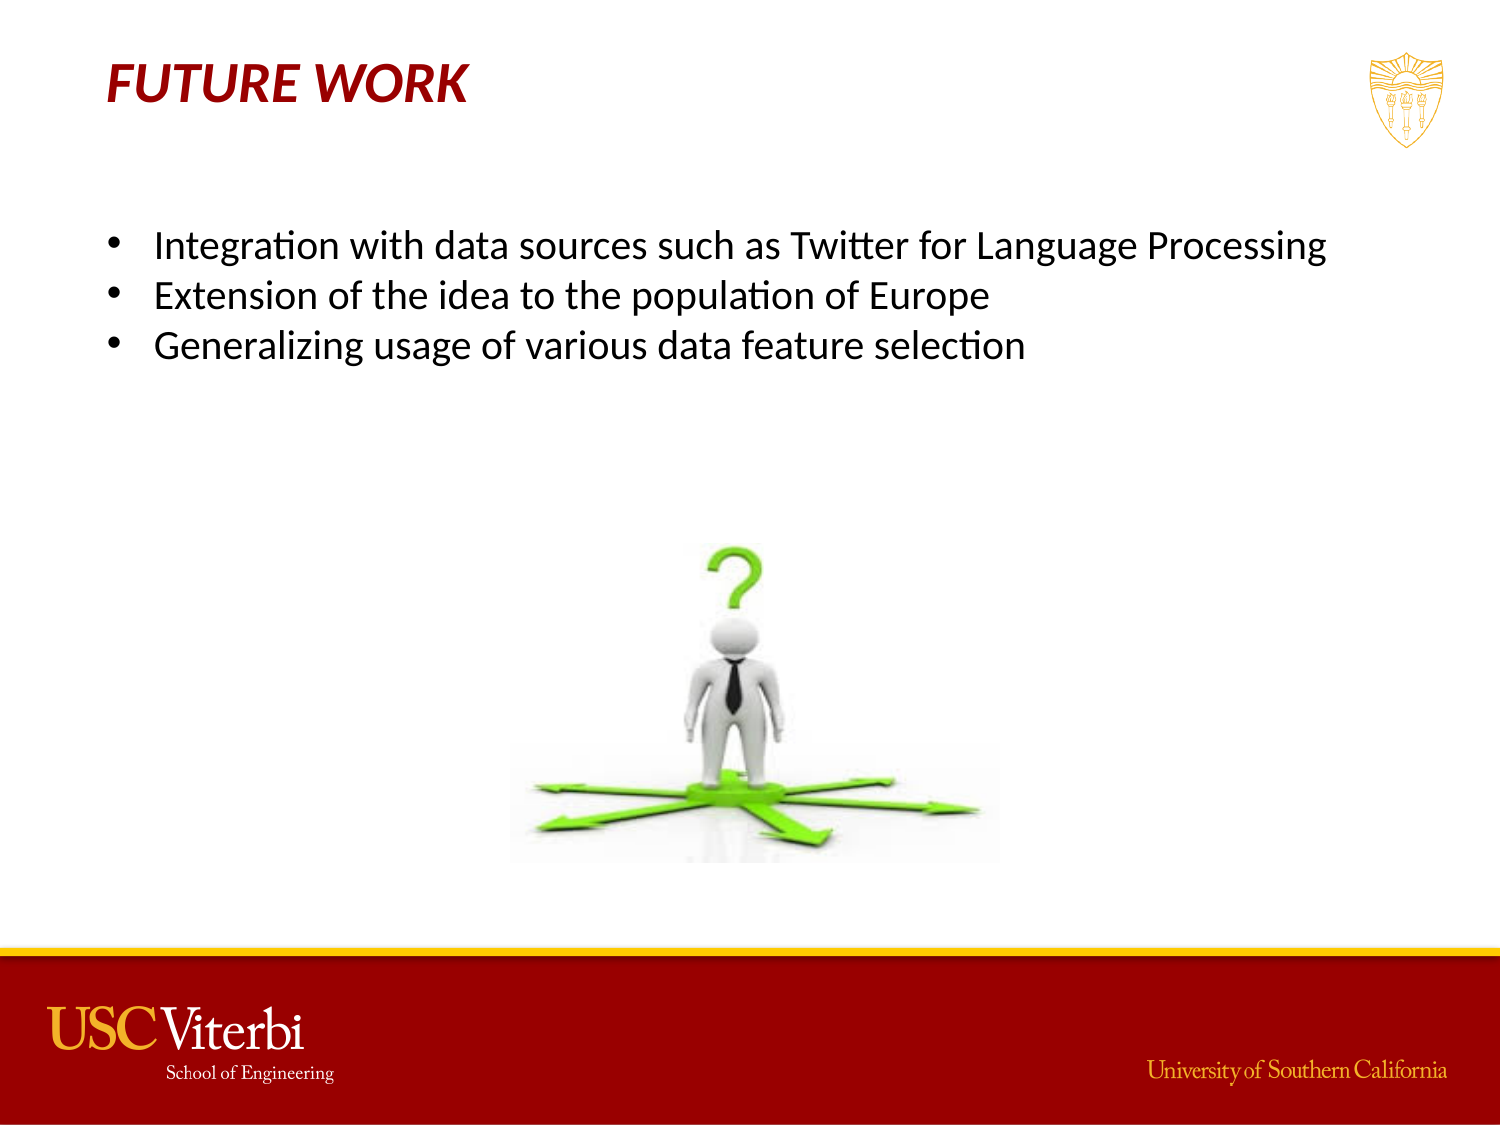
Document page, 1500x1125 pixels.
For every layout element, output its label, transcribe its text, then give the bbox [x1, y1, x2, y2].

text_box Integration with data sources such as Twitter for Language Processing Extension of the idea to the population of Europe Generalizing usage of various data feature selection [92, 210, 1401, 375]
picture [1147, 1059, 1447, 1086]
picture [1345, 39, 1468, 162]
picture [47, 1006, 334, 1084]
text_box FUTURE WORK [92, 37, 1327, 122]
picture [509, 543, 1000, 863]
